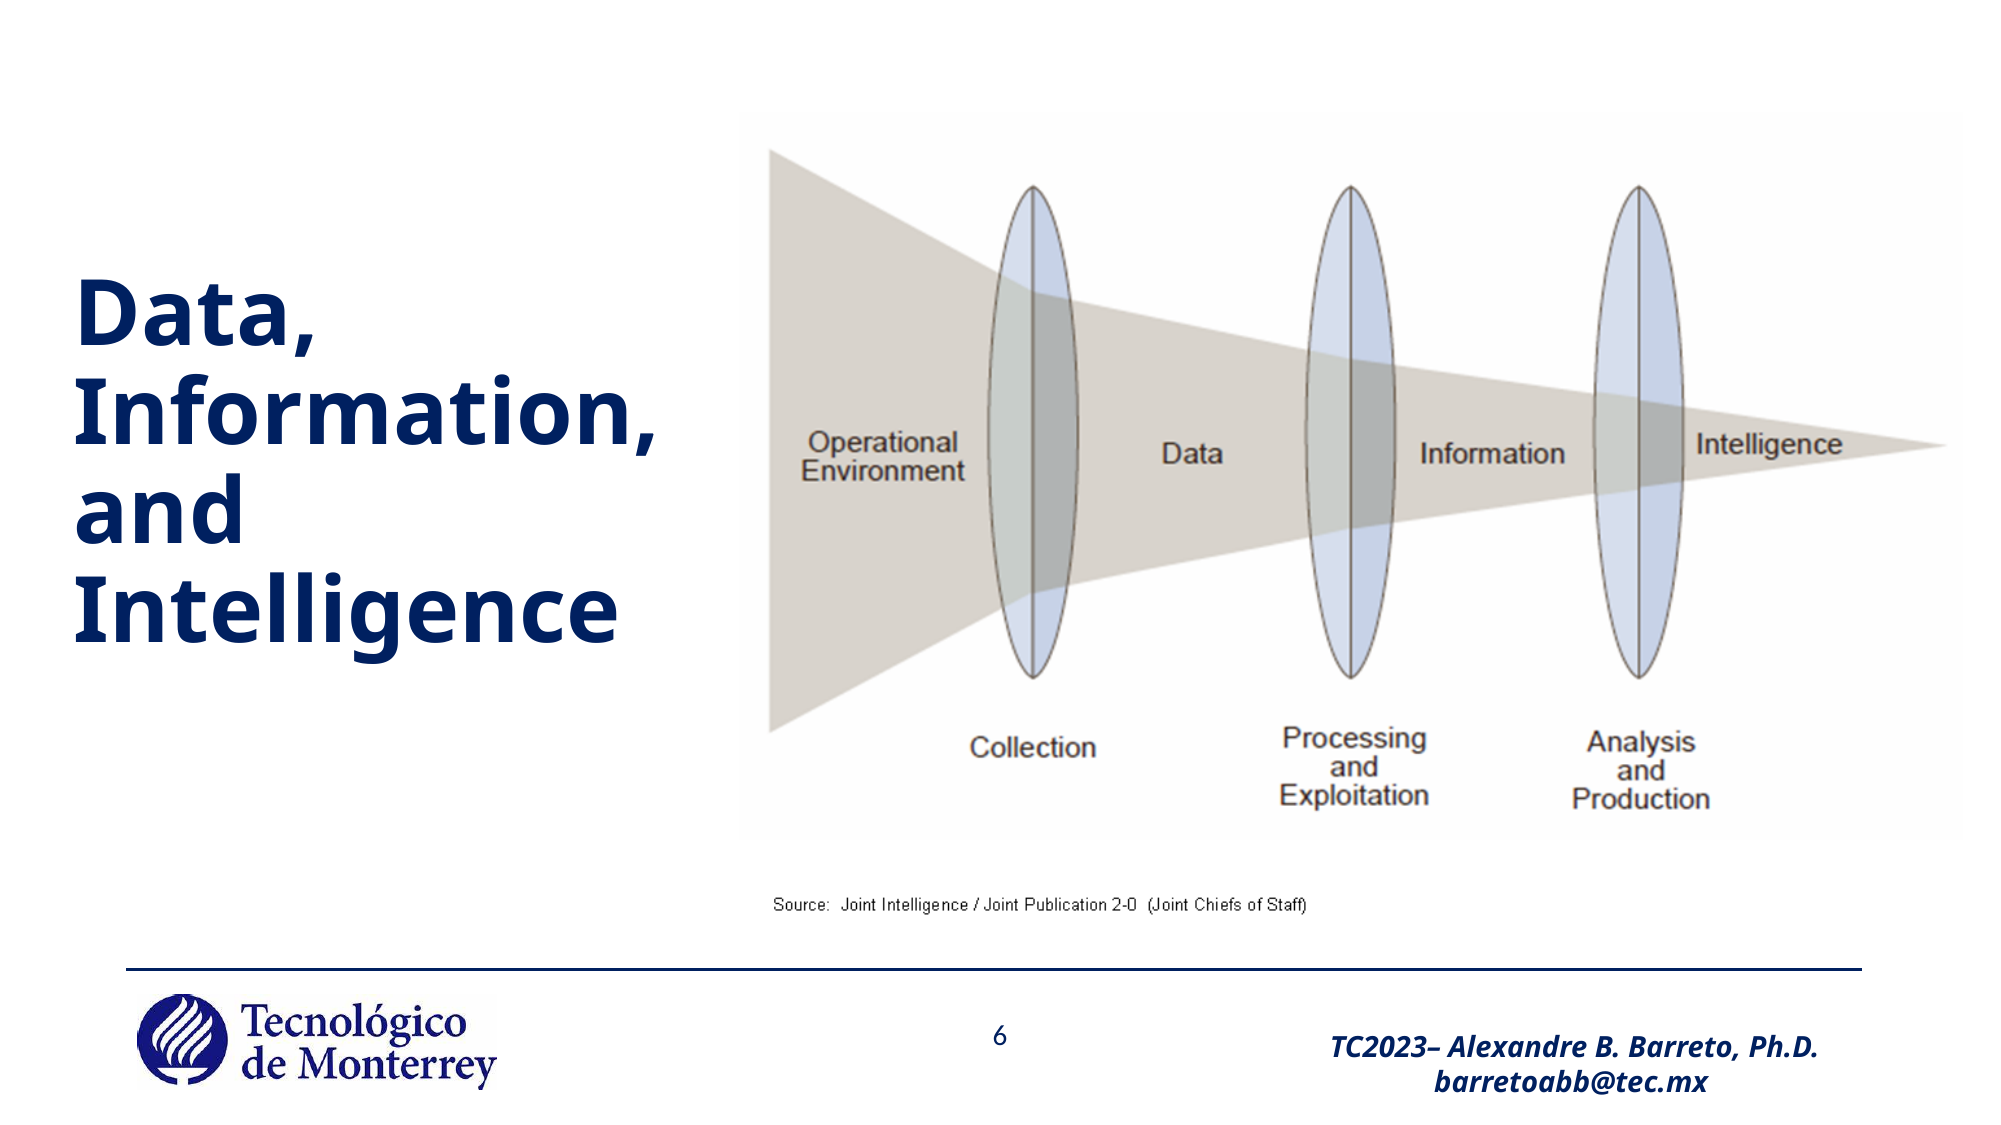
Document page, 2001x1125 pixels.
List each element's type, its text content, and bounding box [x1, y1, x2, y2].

picture [137, 994, 497, 1090]
title Data, Information, and Intelligence [58, 172, 705, 757]
picture [729, 84, 1973, 926]
